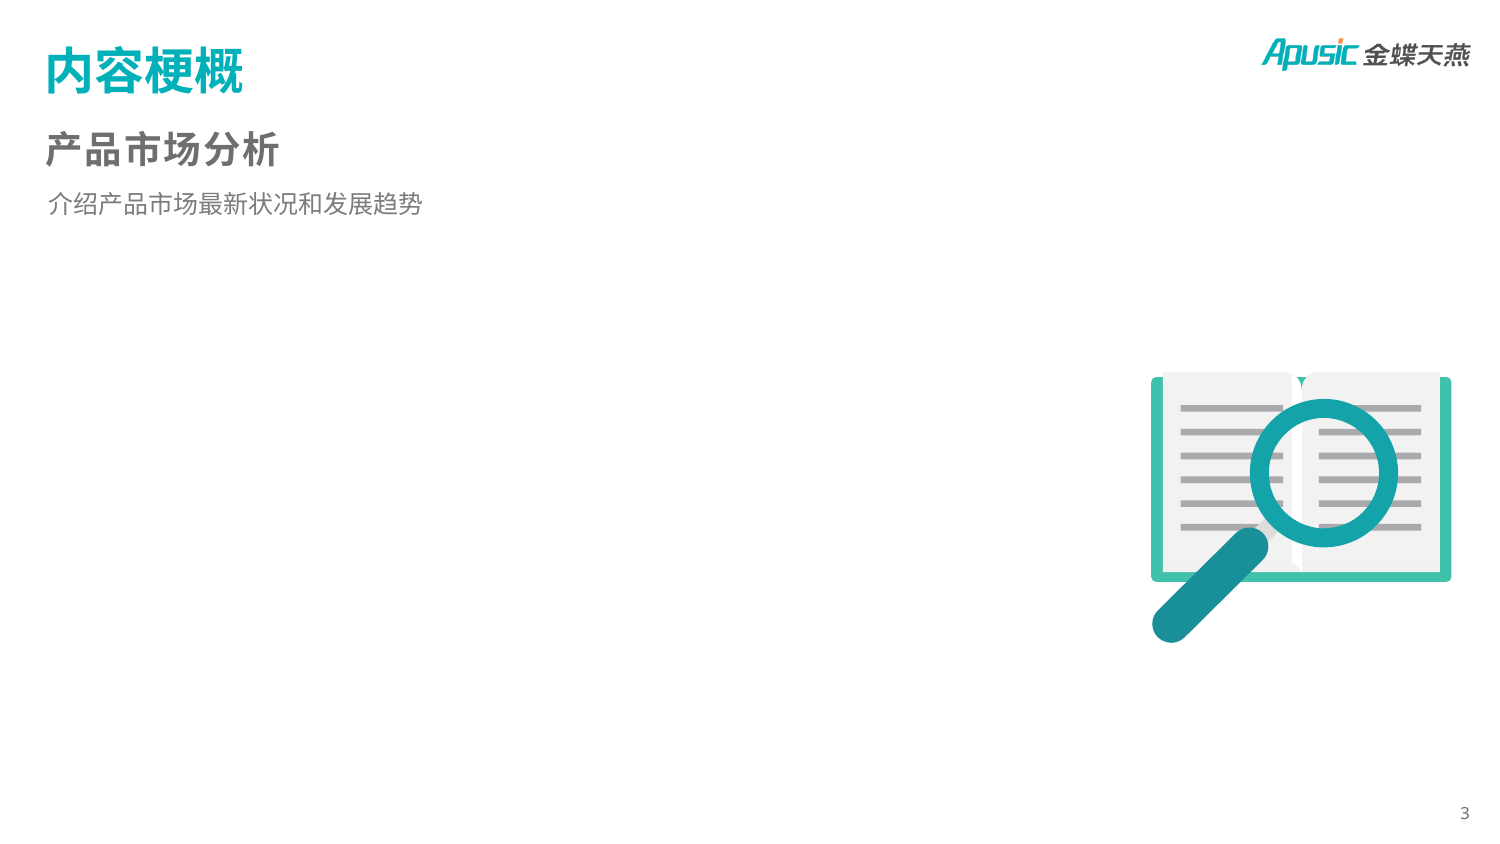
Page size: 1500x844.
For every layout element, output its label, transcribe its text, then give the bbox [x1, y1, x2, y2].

picture [1261, 38, 1471, 71]
list 产品市场分析 [29, 114, 1087, 182]
text_box 介绍产品市场最新状况和发展趋势 [41, 181, 1433, 227]
title 内容梗概 [29, 32, 1087, 114]
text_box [1150, 371, 1452, 645]
